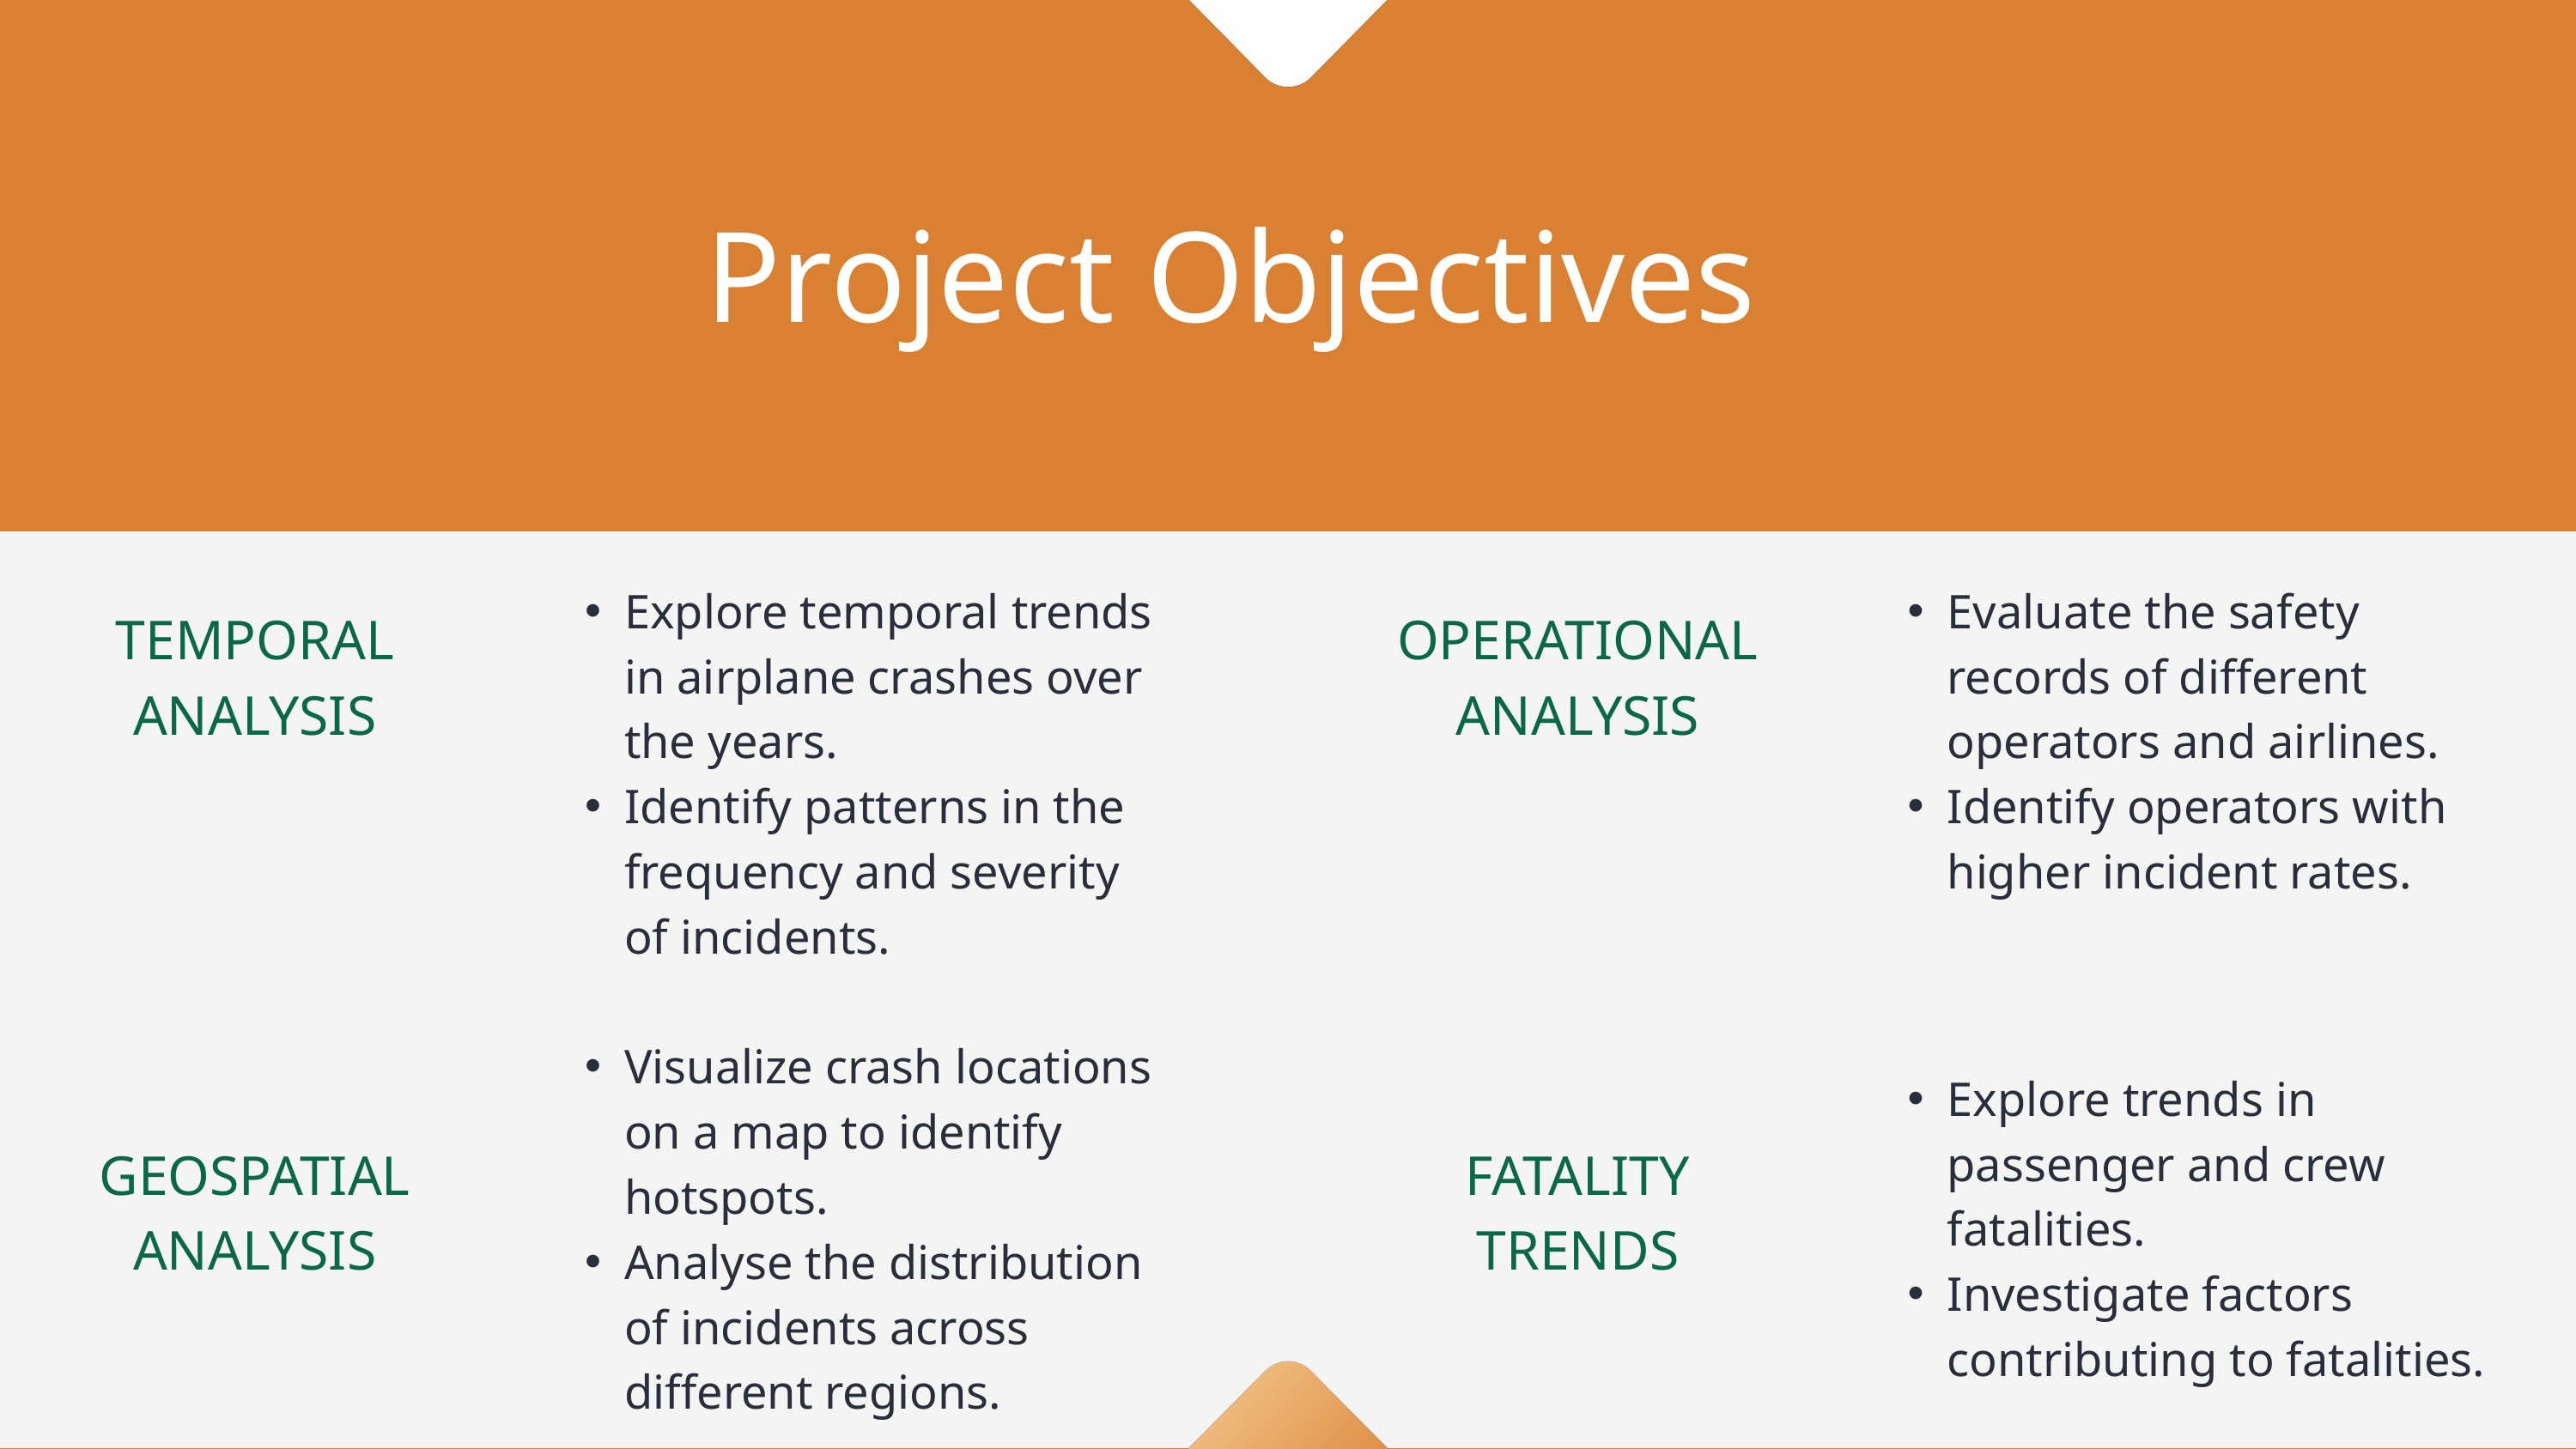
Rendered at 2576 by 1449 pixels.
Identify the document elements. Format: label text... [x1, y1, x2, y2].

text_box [30, 1034, 1175, 1413]
text_box Project Objectives [705, 185, 1871, 348]
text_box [30, 579, 1175, 957]
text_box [1353, 1067, 2497, 1380]
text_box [1353, 579, 2497, 893]
text_box [1173, 0, 1402, 90]
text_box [0, 530, 2576, 1449]
